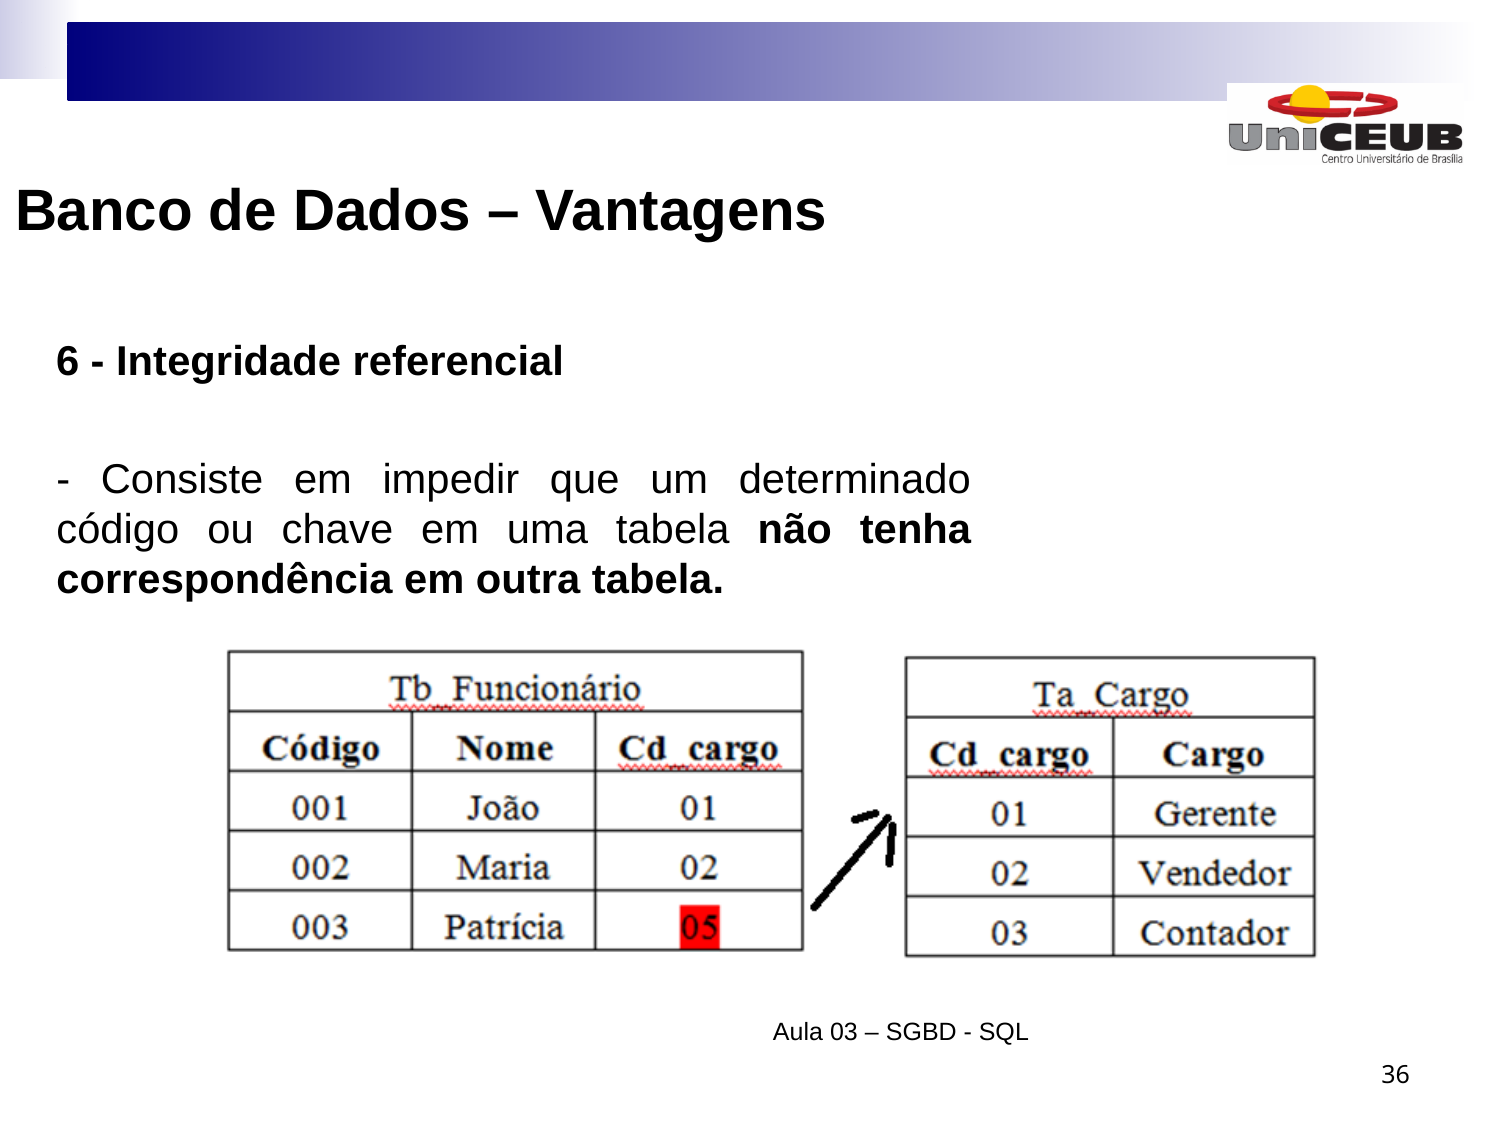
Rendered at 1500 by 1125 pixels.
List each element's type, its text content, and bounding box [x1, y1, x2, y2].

picture [218, 633, 1333, 978]
text_box 6 - Integridade referencial [41, 326, 1046, 392]
text_box ‹#› [1074, 1024, 1425, 1100]
footer Aula 03 – SGBD - SQL [663, 987, 1139, 1053]
picture [1227, 83, 1464, 165]
title Banco de Dados – Vantagens [0, 175, 1275, 238]
text_box - Consiste em impedir que um determinado código ou chave em uma tabela não tenha correspondência em outra tabela. [41, 444, 987, 600]
